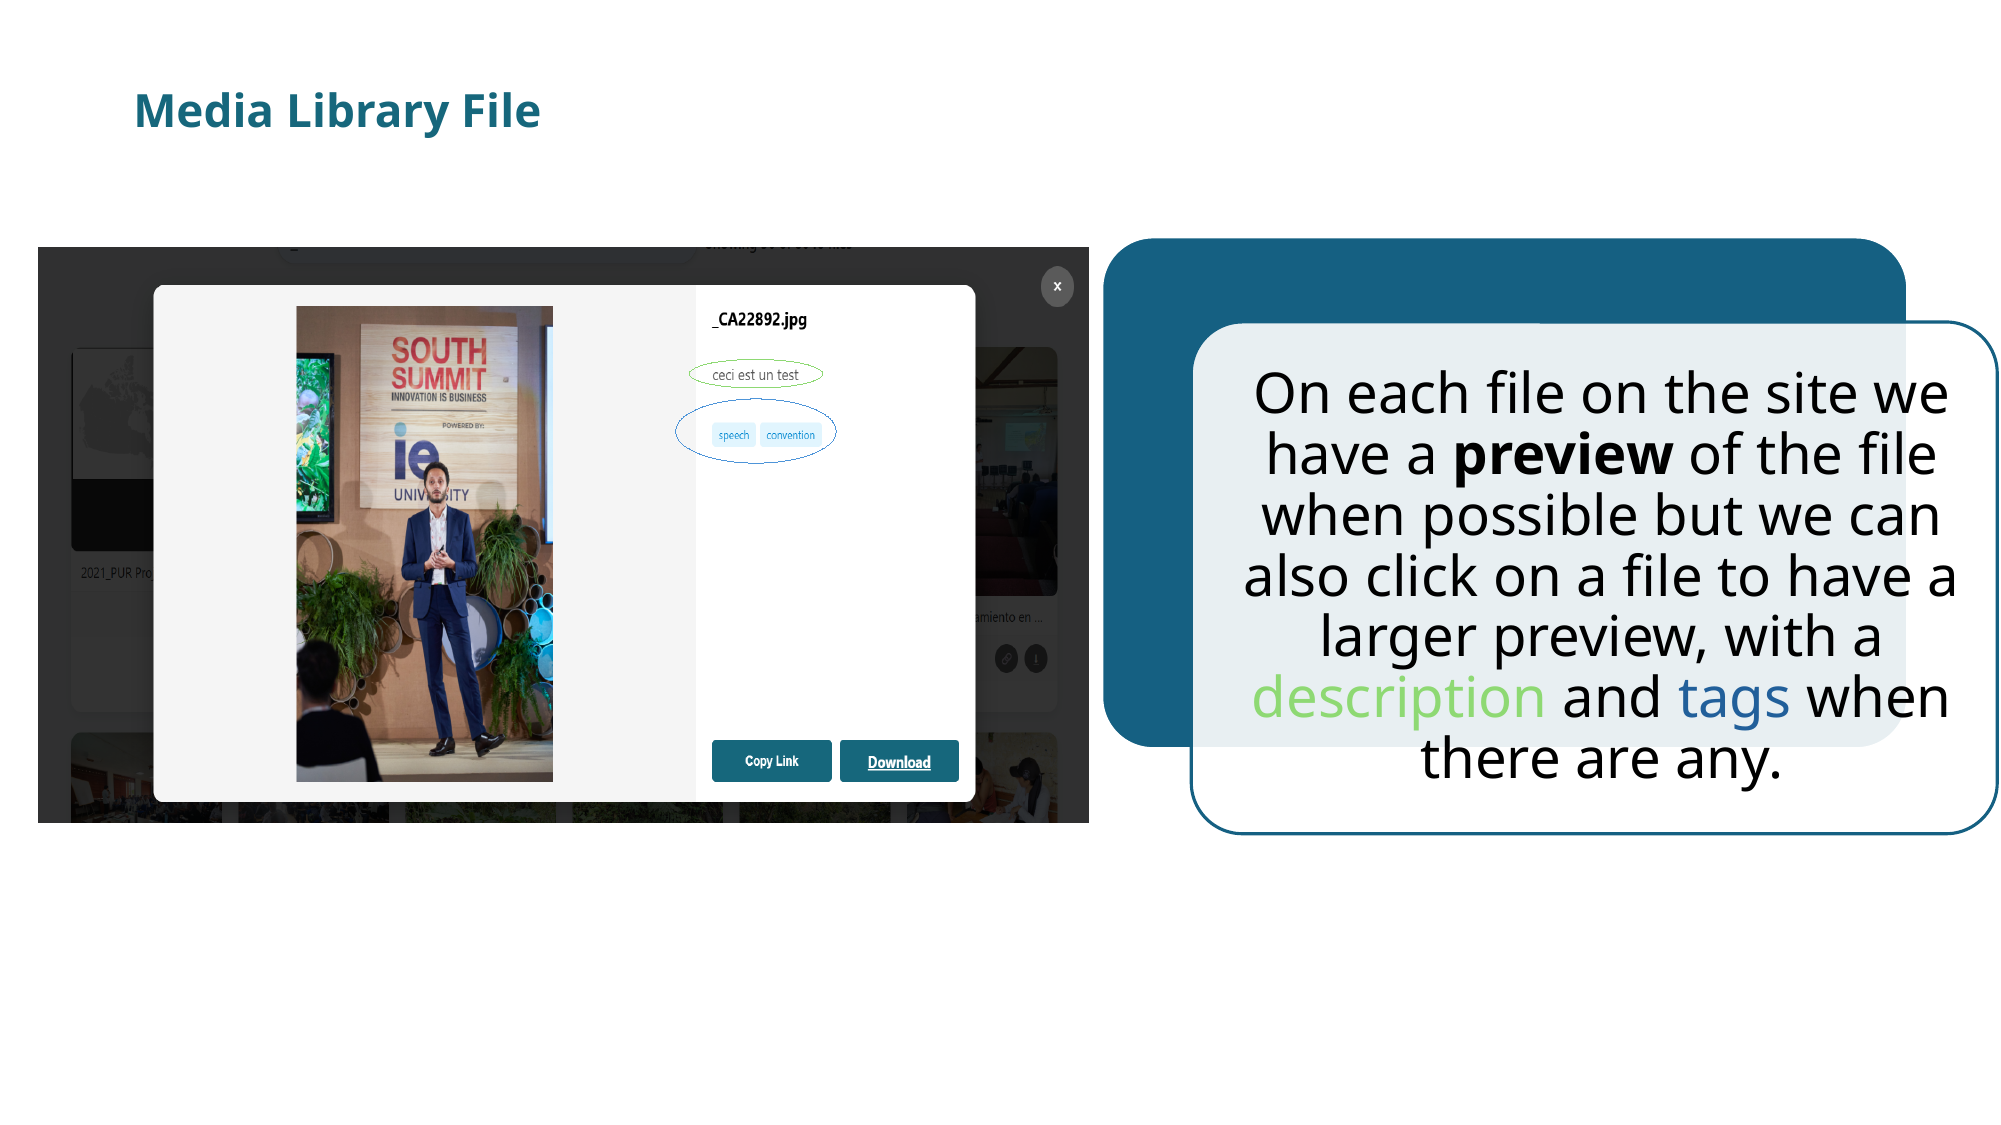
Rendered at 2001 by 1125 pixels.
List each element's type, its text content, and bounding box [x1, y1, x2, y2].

picture [37, 247, 1089, 824]
text_box Media Library File [118, 74, 652, 145]
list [1101, 225, 1998, 846]
